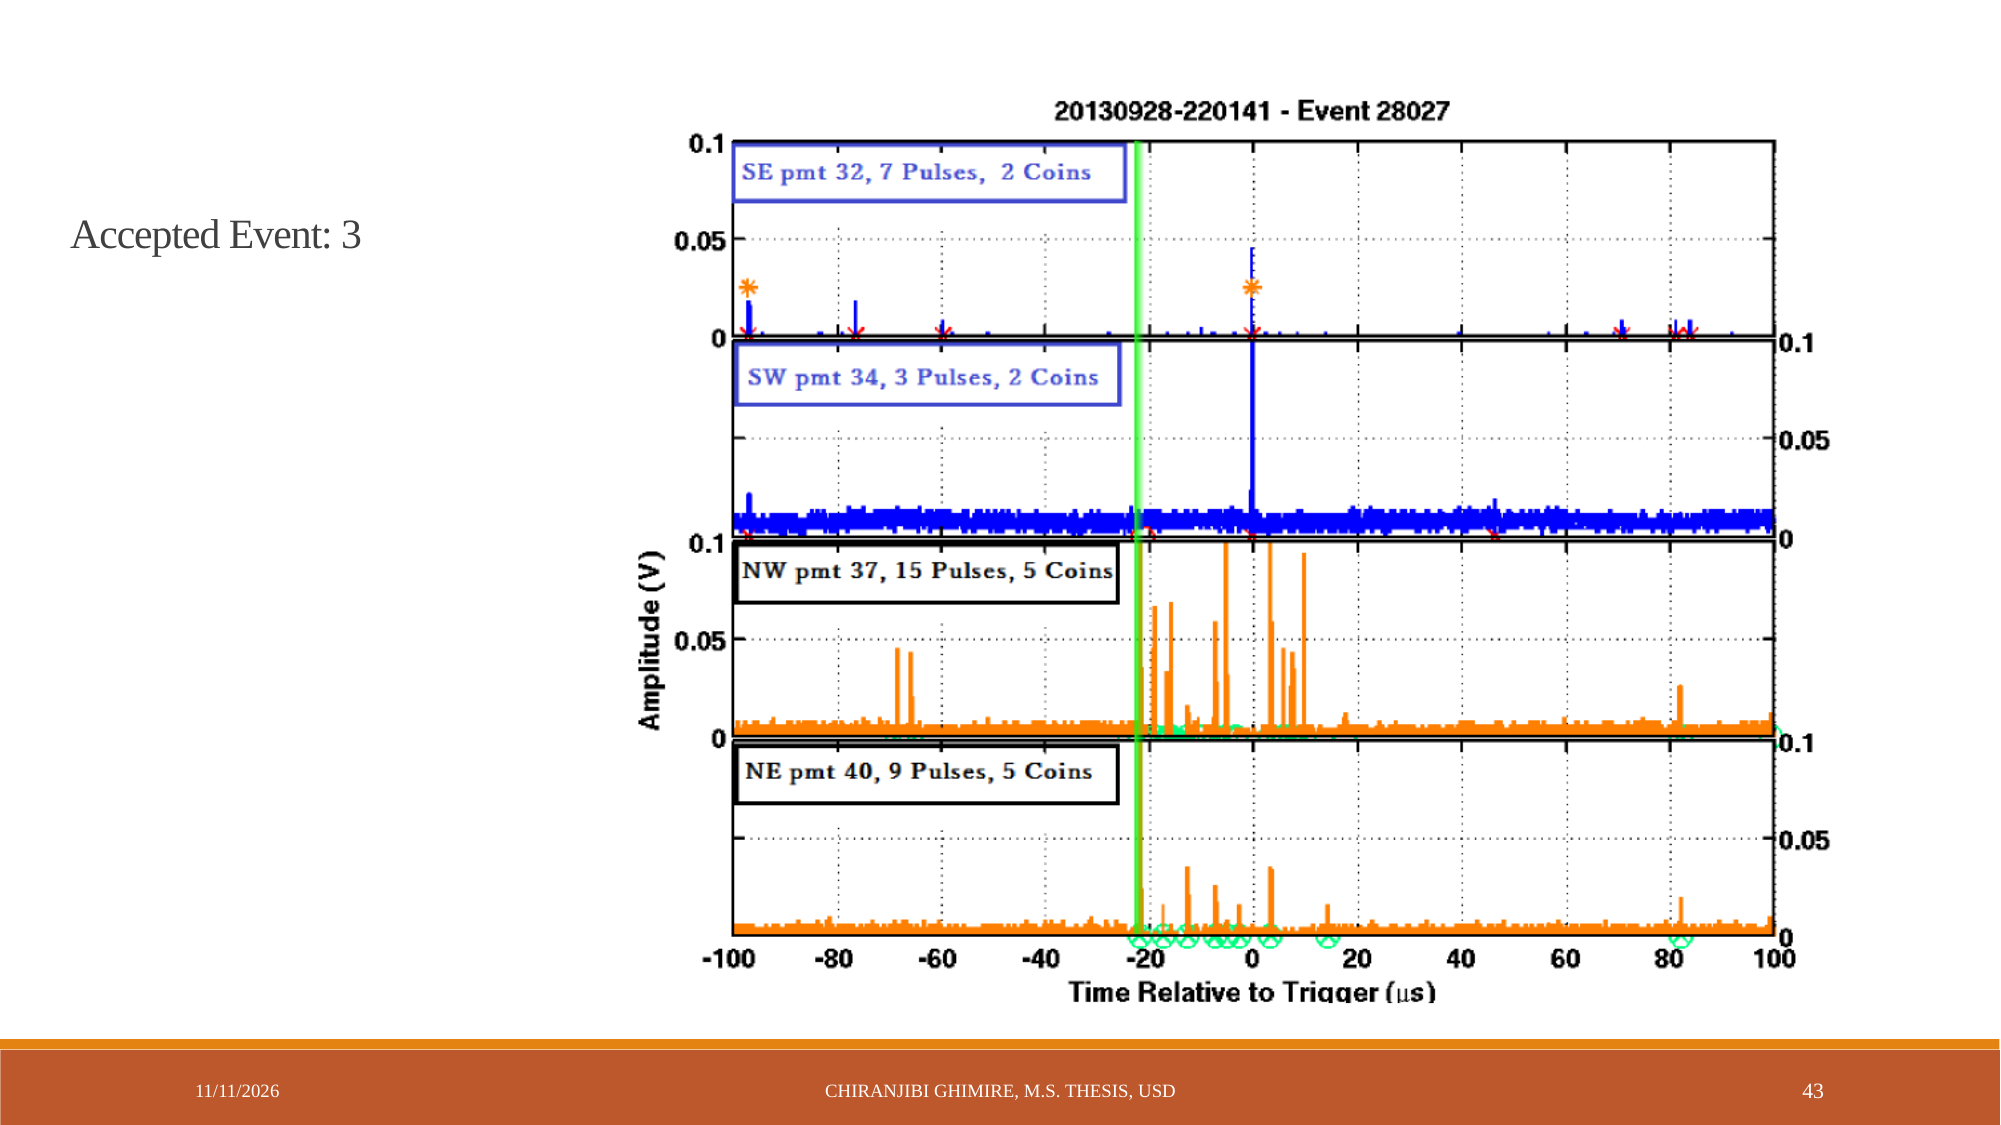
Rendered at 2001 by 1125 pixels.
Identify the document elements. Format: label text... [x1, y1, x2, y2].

slide_number 43 [1624, 1059, 1840, 1120]
picture [604, 75, 1891, 1019]
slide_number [179, 1059, 586, 1120]
title Accepted Event: 3 [55, 133, 586, 265]
footer Chiranjibi Ghimire, M.S. Thesis, USD [604, 1059, 1396, 1120]
